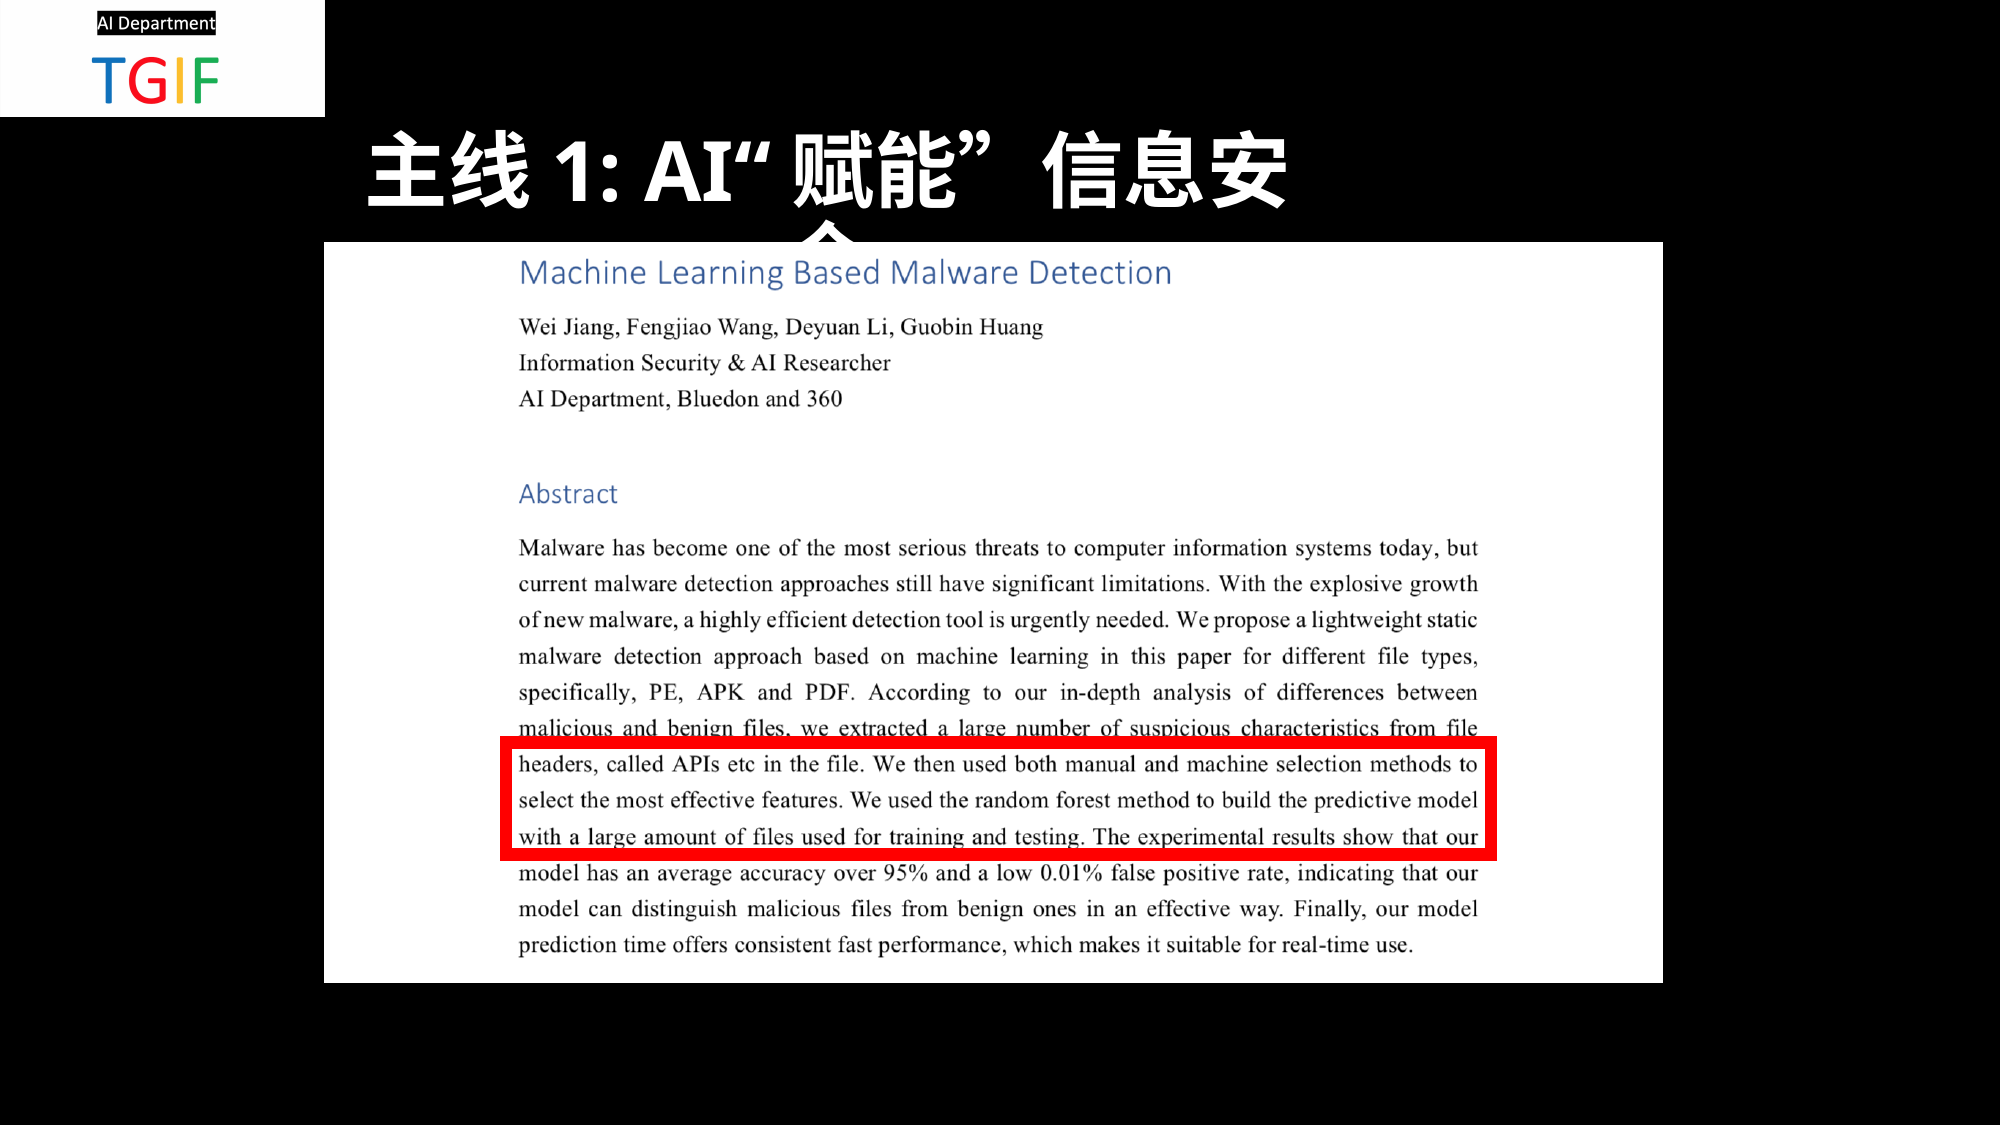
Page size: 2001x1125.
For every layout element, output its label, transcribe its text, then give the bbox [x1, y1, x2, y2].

picture [0, 0, 325, 117]
text_box 主线1: AI“赋能”信息安全 [308, 121, 1348, 238]
picture [324, 242, 1663, 983]
